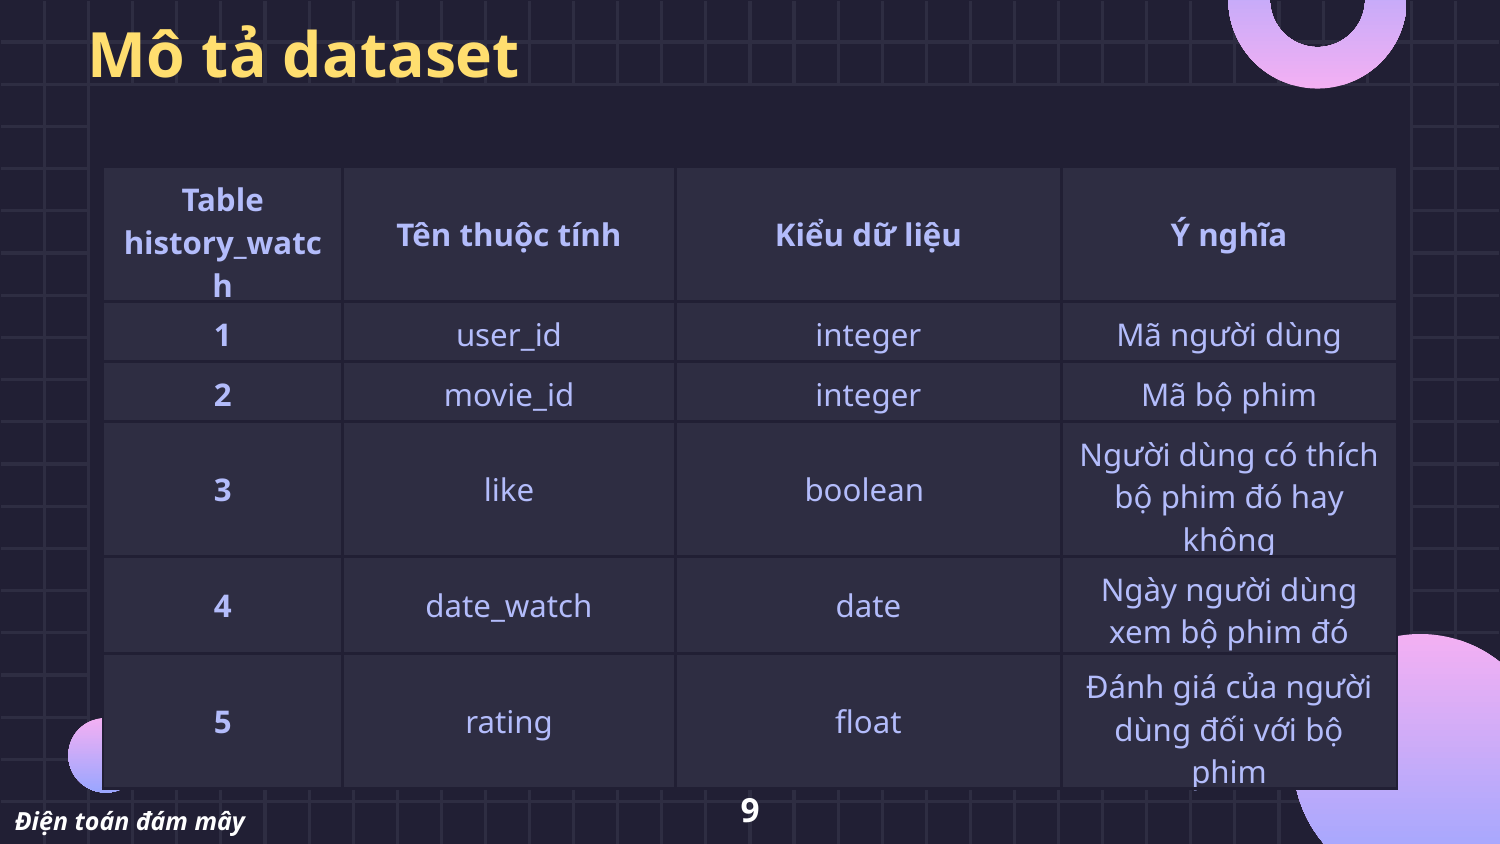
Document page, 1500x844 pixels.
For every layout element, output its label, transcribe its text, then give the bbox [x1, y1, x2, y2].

table_cell like [344, 423, 674, 555]
table_header Table history_watch [104, 168, 341, 300]
table_header Kiểu dữ liệu [677, 168, 1060, 300]
table_cell user_id [344, 303, 674, 360]
table_cell 1 [104, 303, 341, 360]
table_cell movie_id [344, 363, 674, 420]
table_cell rating [344, 655, 674, 787]
table_cell integer [677, 303, 1060, 360]
table_cell date [677, 558, 1060, 652]
table_cell Mã người dùng [1063, 303, 1396, 360]
table_cell date_watch [344, 558, 674, 652]
table_header Tên thuộc tính [344, 168, 674, 300]
table_cell 5 [104, 655, 341, 787]
title Mô tả dataset [72, 14, 1338, 90]
text_box Điện toán đám mây [0, 783, 492, 844]
text_box 9 [712, 790, 788, 843]
table_cell Đánh giá của người dùng đối với bộ phim [1063, 655, 1396, 787]
table_header Ý nghĩa [1063, 168, 1396, 300]
table_cell Mã bộ phim [1063, 363, 1396, 420]
table_cell Người dùng có thích bộ phim đó hay không [1063, 423, 1396, 555]
table_cell 2 [104, 363, 341, 420]
table_cell 4 [104, 558, 341, 652]
table_cell integer [677, 363, 1060, 420]
table_cell float [677, 655, 1060, 787]
table_cell Ngày người dùng xem bộ phim đó [1063, 558, 1396, 652]
table_cell boolean [677, 423, 1060, 555]
table_cell 3 [104, 423, 341, 555]
